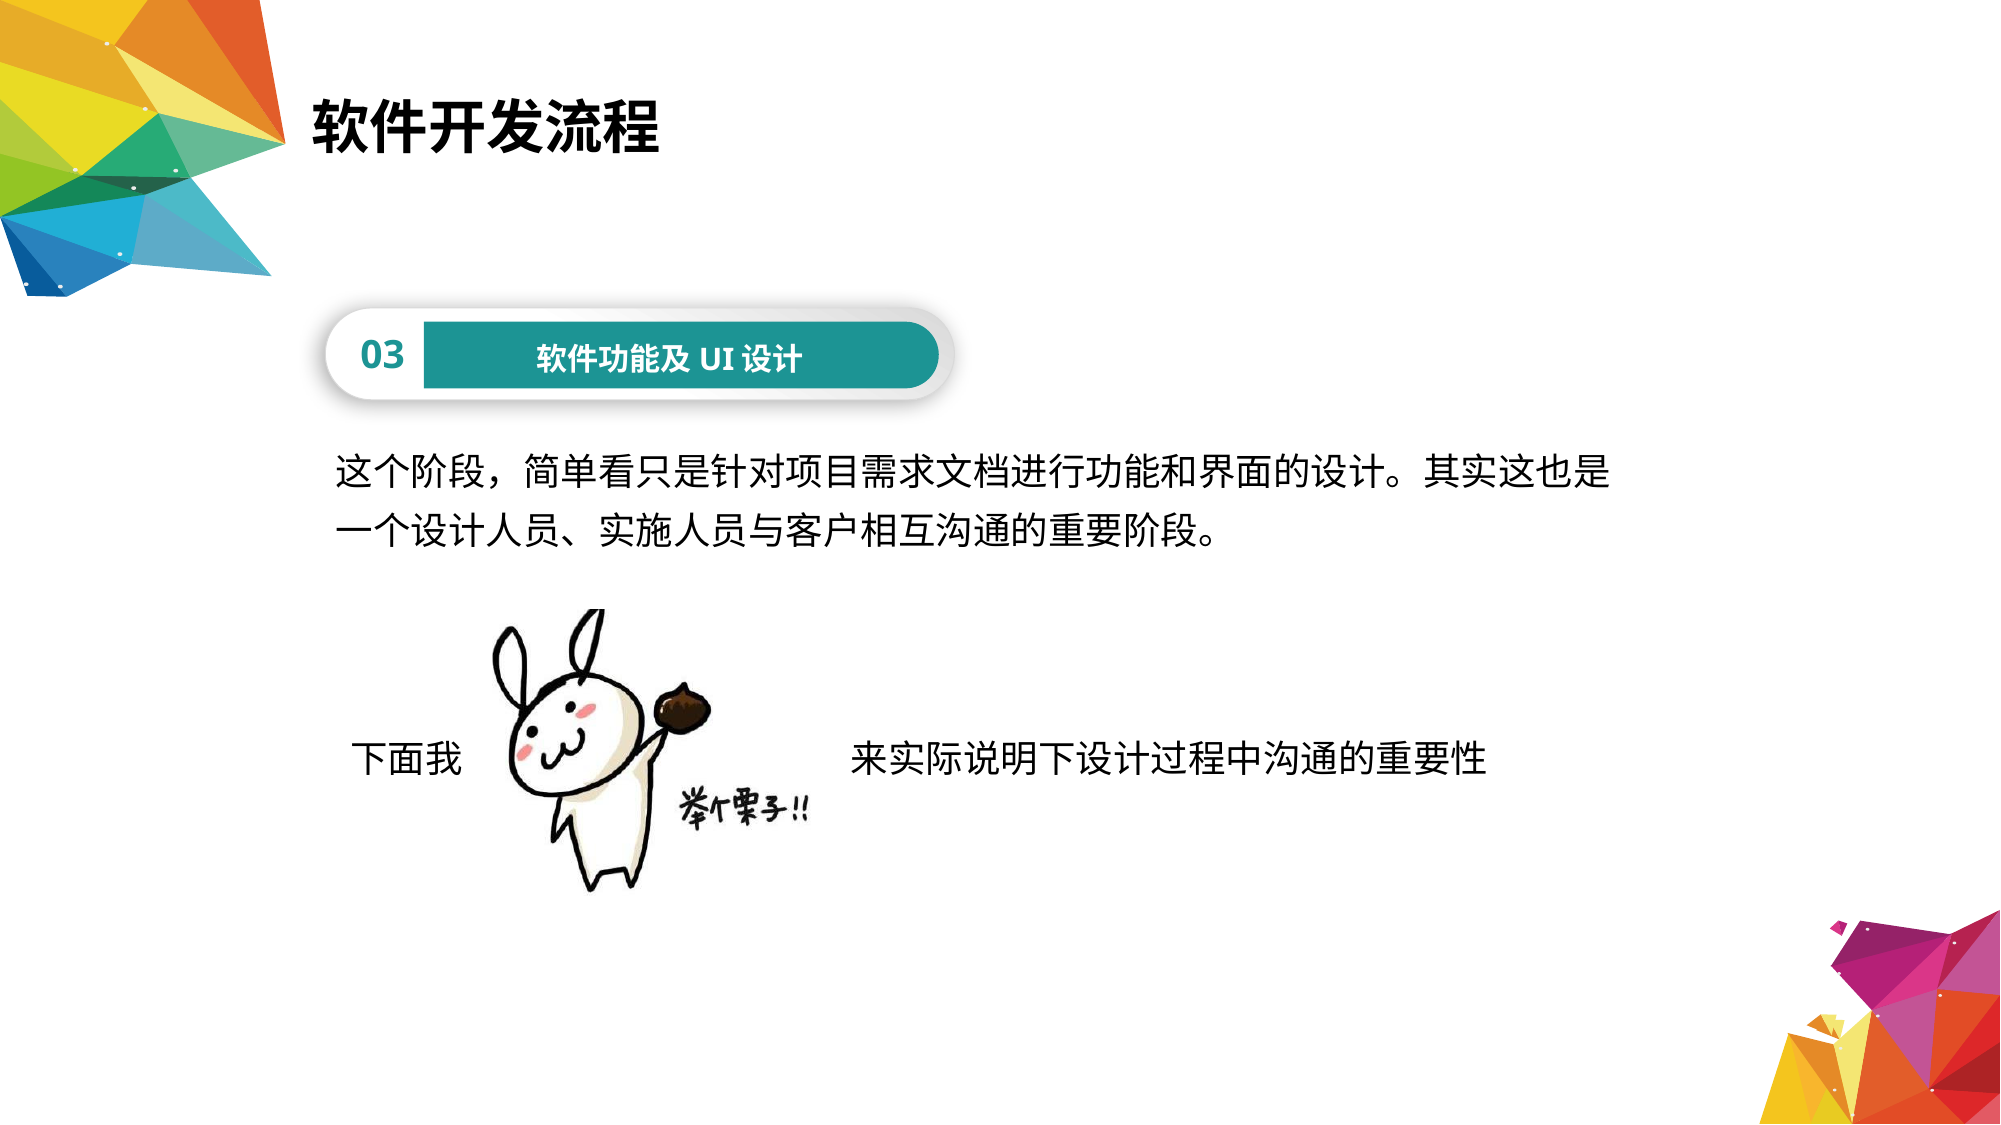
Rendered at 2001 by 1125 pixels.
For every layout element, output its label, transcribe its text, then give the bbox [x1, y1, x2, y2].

text_box 这个阶段，简单看只是针对项目需求文档进行功能和界面的设计。其实这也是一个设计人员、实施人员与客户相互沟通的重要阶段。 [321, 427, 1648, 560]
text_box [0, 5, 292, 292]
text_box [325, 307, 955, 401]
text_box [320, 609, 1518, 896]
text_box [1772, 896, 1987, 1125]
text_box 软件开发流程 [297, 83, 1024, 168]
